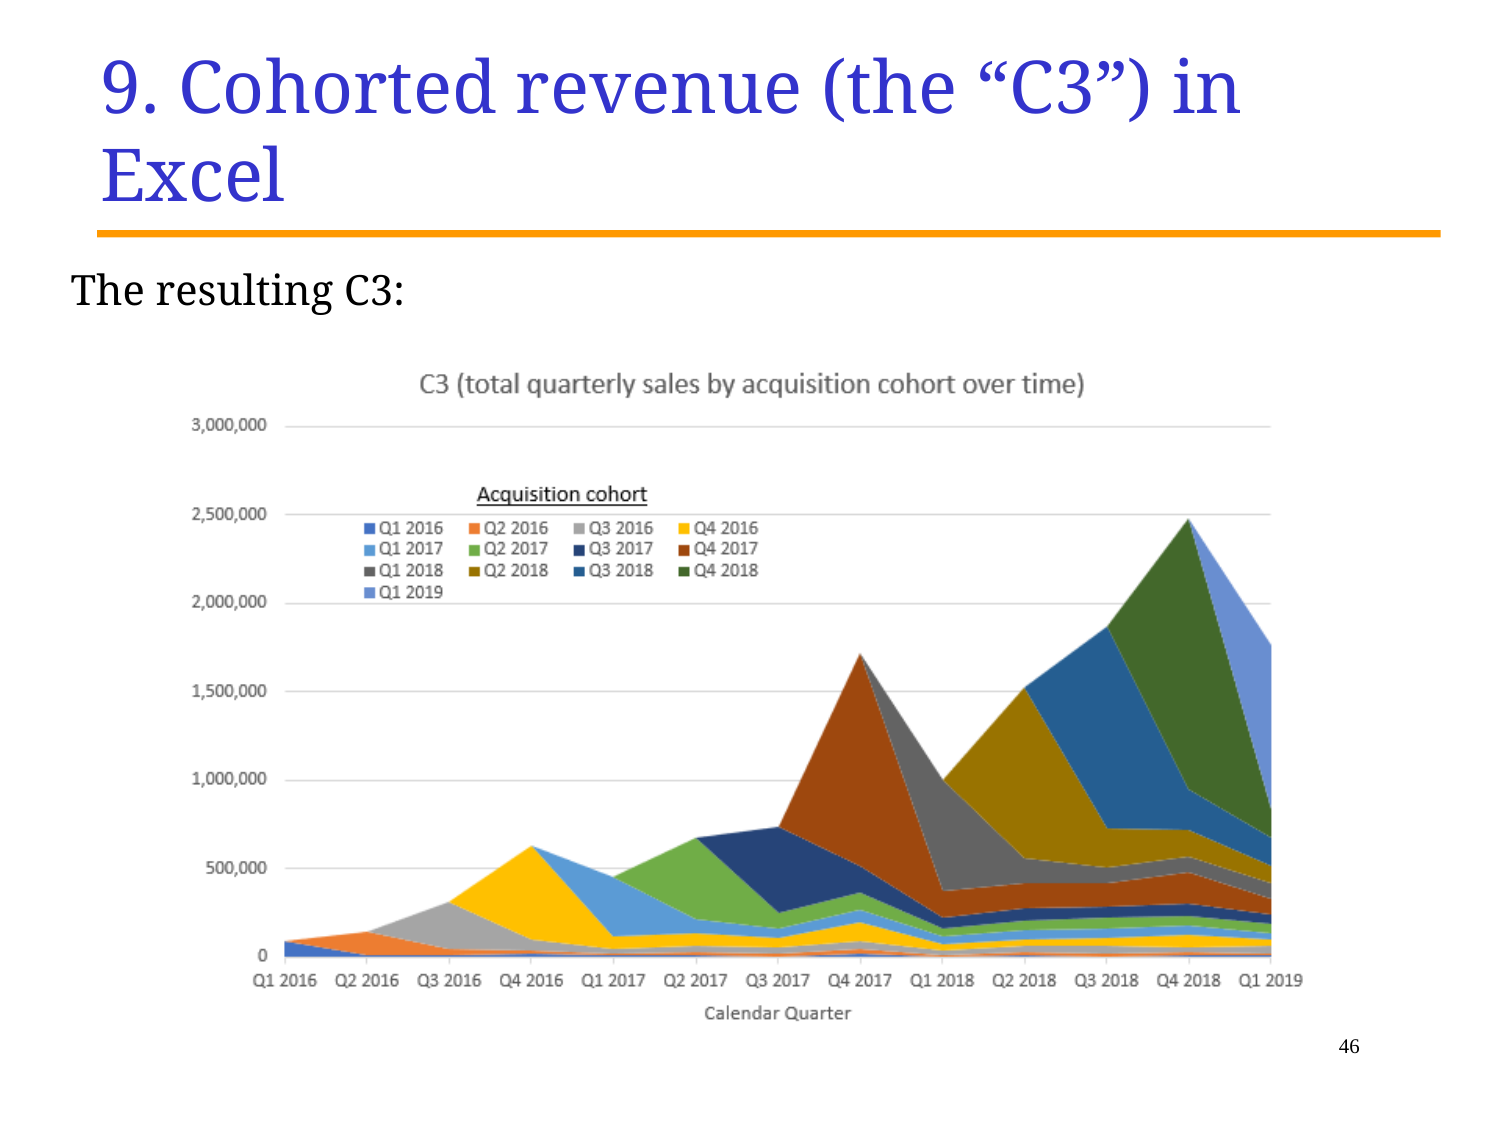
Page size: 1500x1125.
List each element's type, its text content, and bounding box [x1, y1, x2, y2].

picture [183, 359, 1317, 1040]
text_box 9. Cohorted revenue (the “C3”) in Excel [85, 34, 1361, 222]
slide_number 46 [1062, 1025, 1375, 1100]
text_box The resulting C3: [55, 256, 630, 325]
